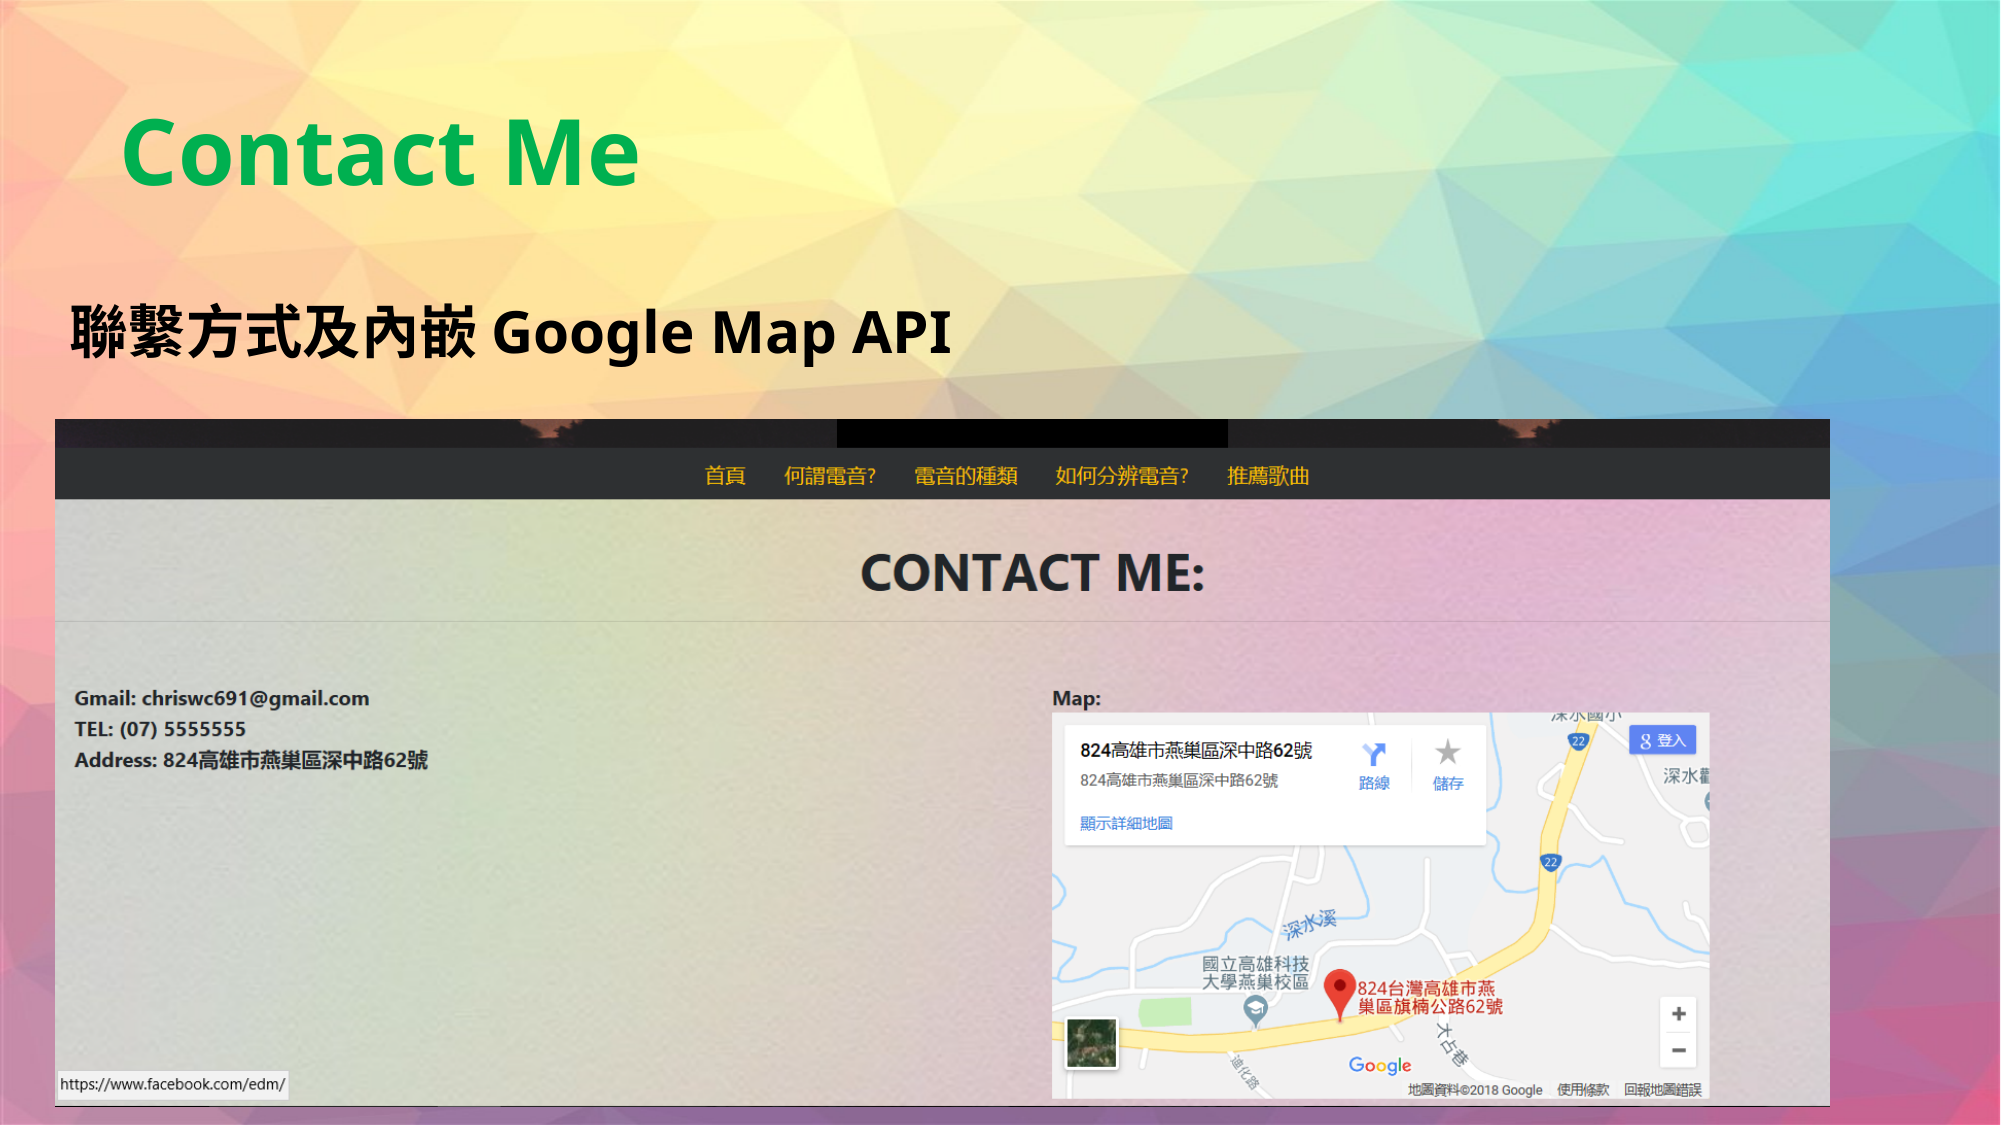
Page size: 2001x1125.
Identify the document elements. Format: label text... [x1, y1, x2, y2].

text_box 聯繫方式及內嵌Google Map API [55, 287, 1510, 373]
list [55, 419, 1830, 1107]
picture [0, 0, 2001, 1125]
title Contact Me [104, 47, 1830, 265]
